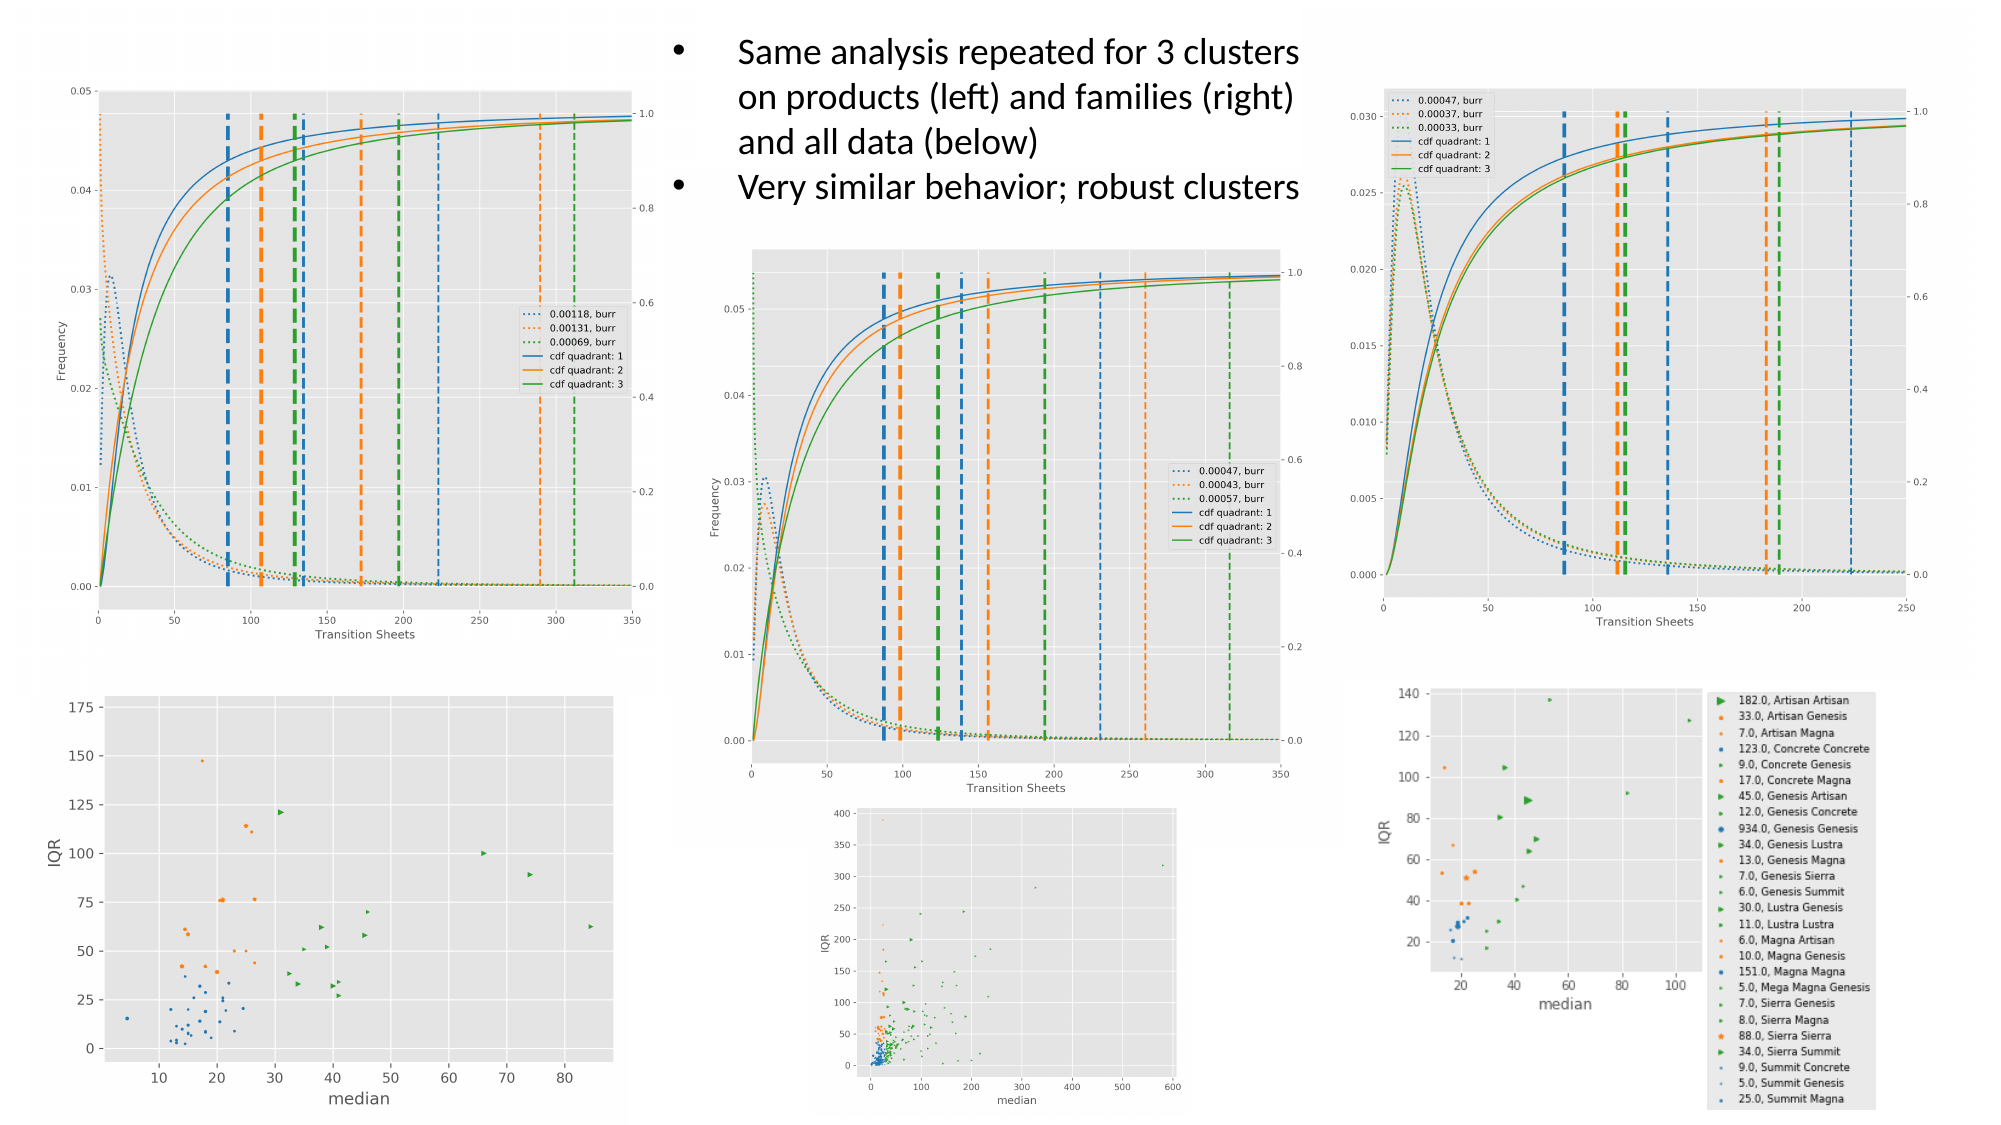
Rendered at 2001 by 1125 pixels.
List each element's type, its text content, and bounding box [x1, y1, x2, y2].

picture [12, 7, 1974, 1125]
text_box Same analysis repeated for 3 clusters on products (left) and families (right) and all data (below) Very similar behavior; robust clusters [701, 19, 1299, 167]
